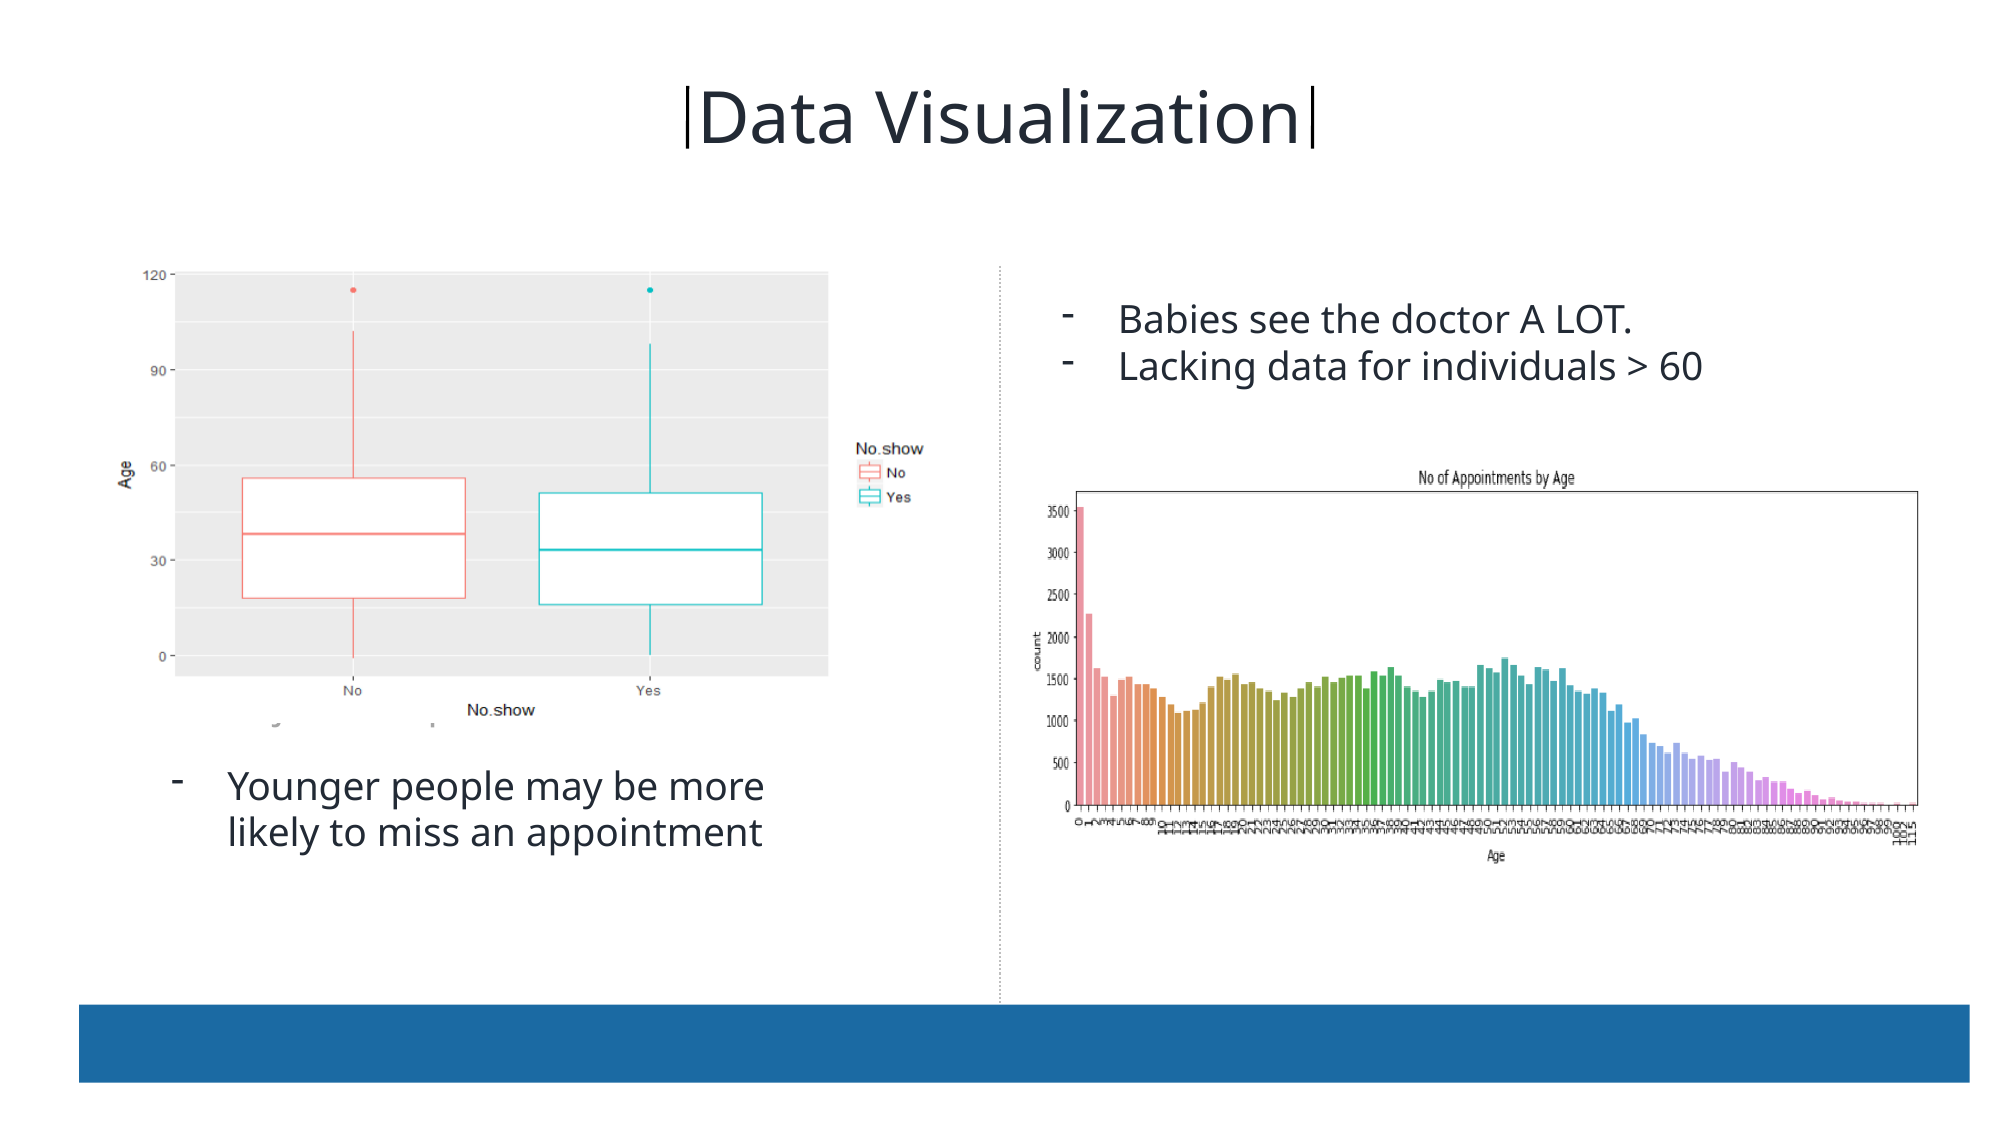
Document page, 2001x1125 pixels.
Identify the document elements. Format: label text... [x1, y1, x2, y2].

picture [112, 262, 969, 723]
picture [999, 460, 1938, 894]
text_box Babies see the doctor A LOT. Lacking data for individuals > 60 [1046, 287, 1782, 396]
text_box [187, 63, 1813, 167]
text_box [156, 723, 938, 941]
text_box [78, 1003, 1971, 1084]
